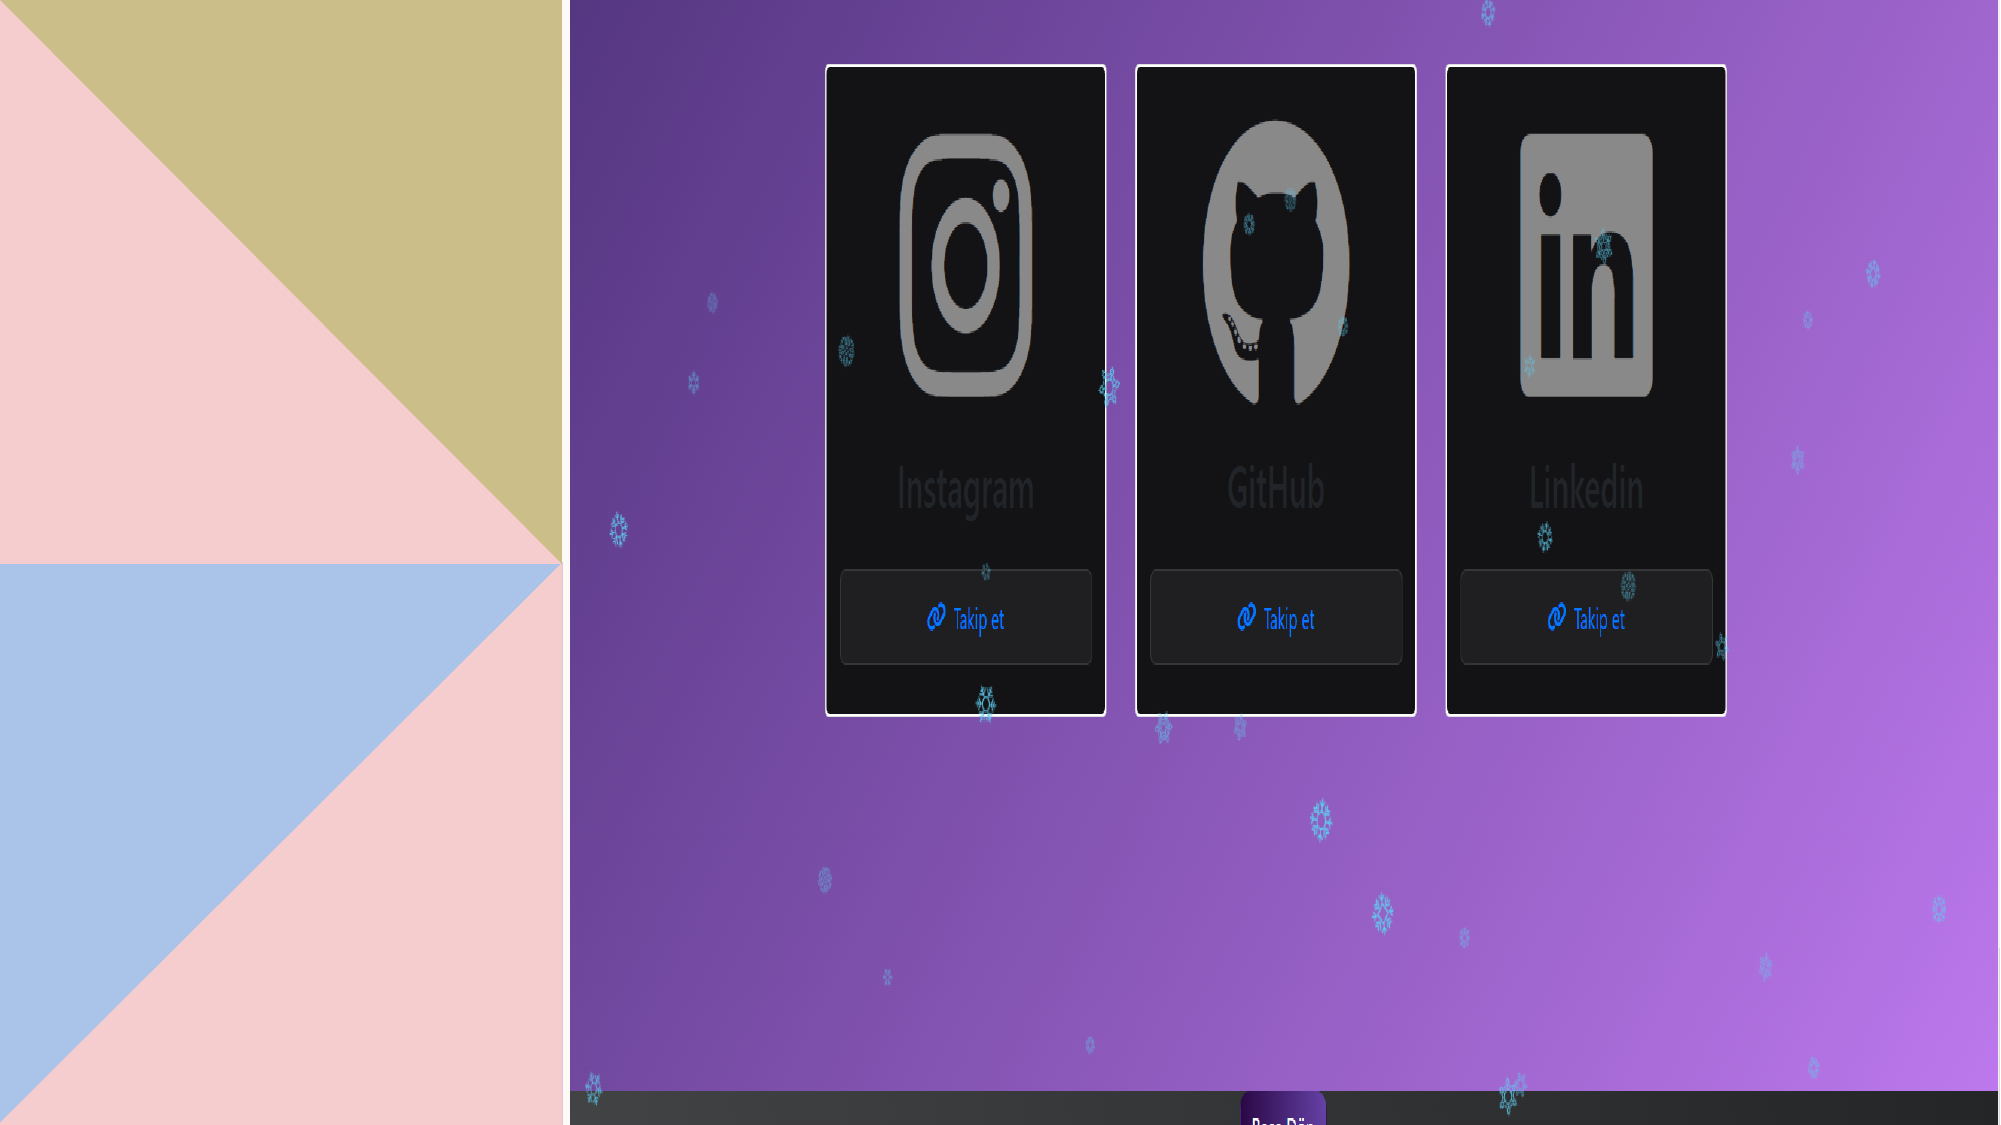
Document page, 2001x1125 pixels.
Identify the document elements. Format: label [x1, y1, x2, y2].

list [570, 0, 2000, 1125]
